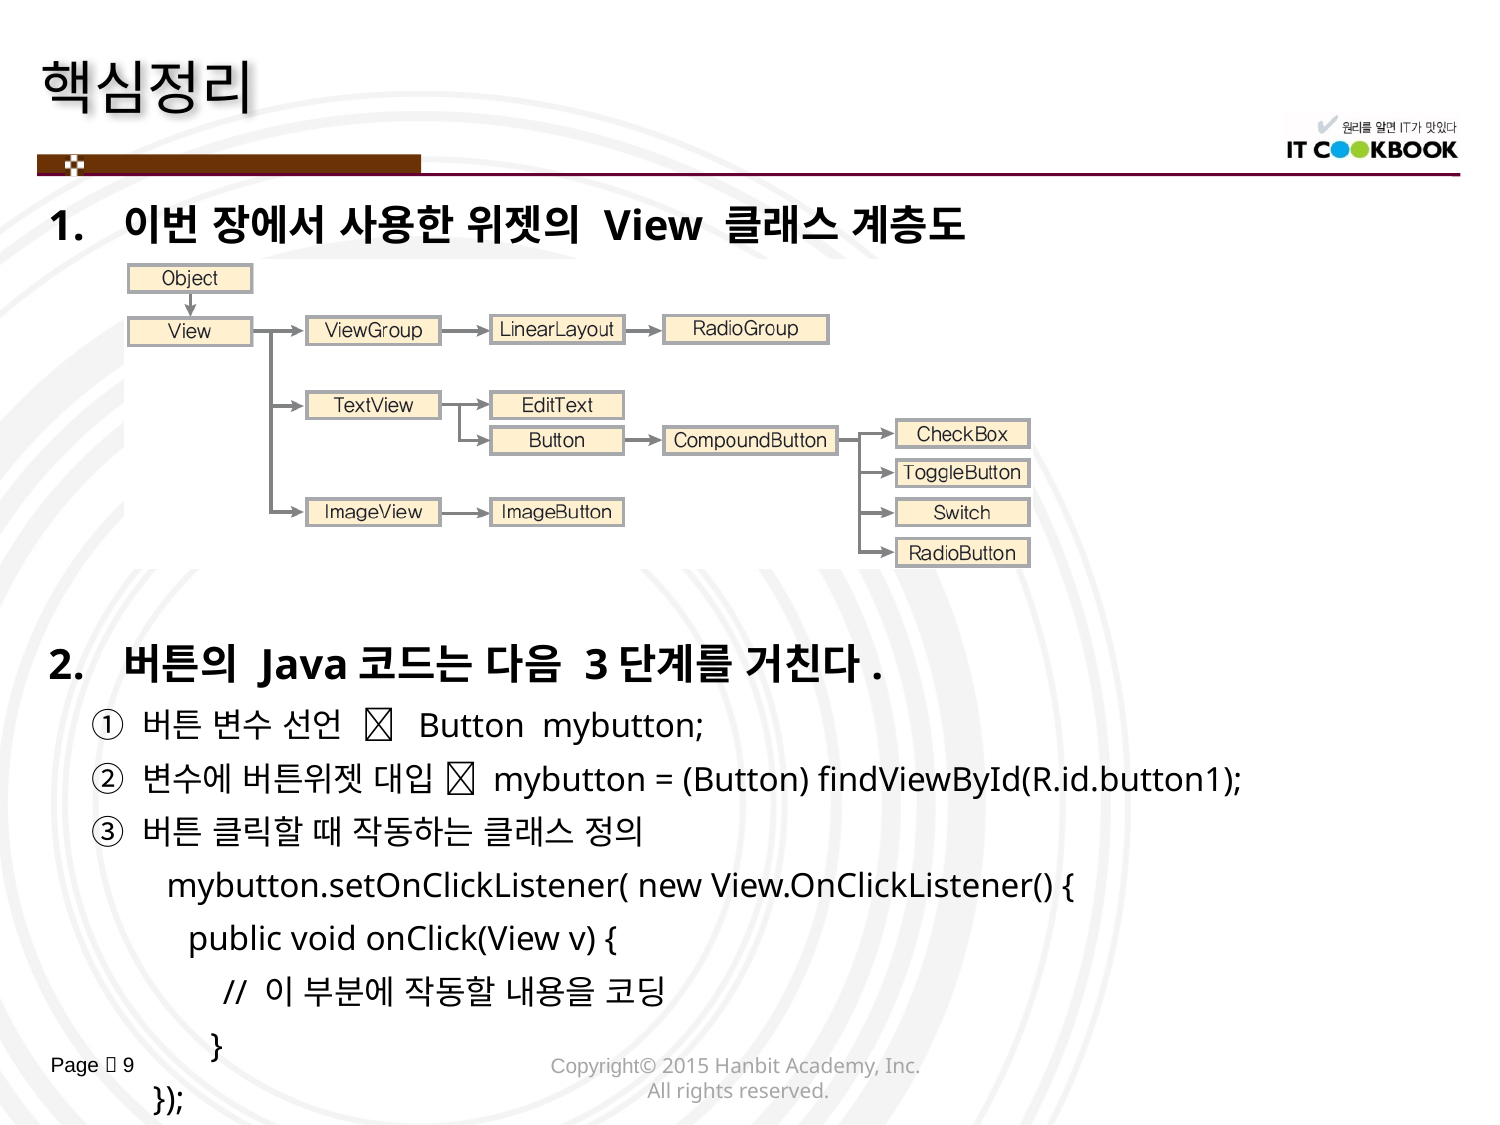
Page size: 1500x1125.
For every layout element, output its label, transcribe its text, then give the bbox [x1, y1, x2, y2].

picture [0, 35, 1500, 1125]
list 이번 장에서 사용한 위젯의 View 클래스 계층도 버튼의 Java코드는 다음 3단계를 거친다. ① 버튼 변수 선언  Button mybutton; ② 변수에 버튼위젯 대입  mybutton = (Button) findViewById(R.id.button1); ③ 버튼 클릭할 때 작동하는 클래스 정의 mybutton.setOnClickListener( new View.OnClickListener() { public void onClick(View v) { // 이 부분에 작동할 내용을 코딩 } }); [48, 198, 1448, 907]
